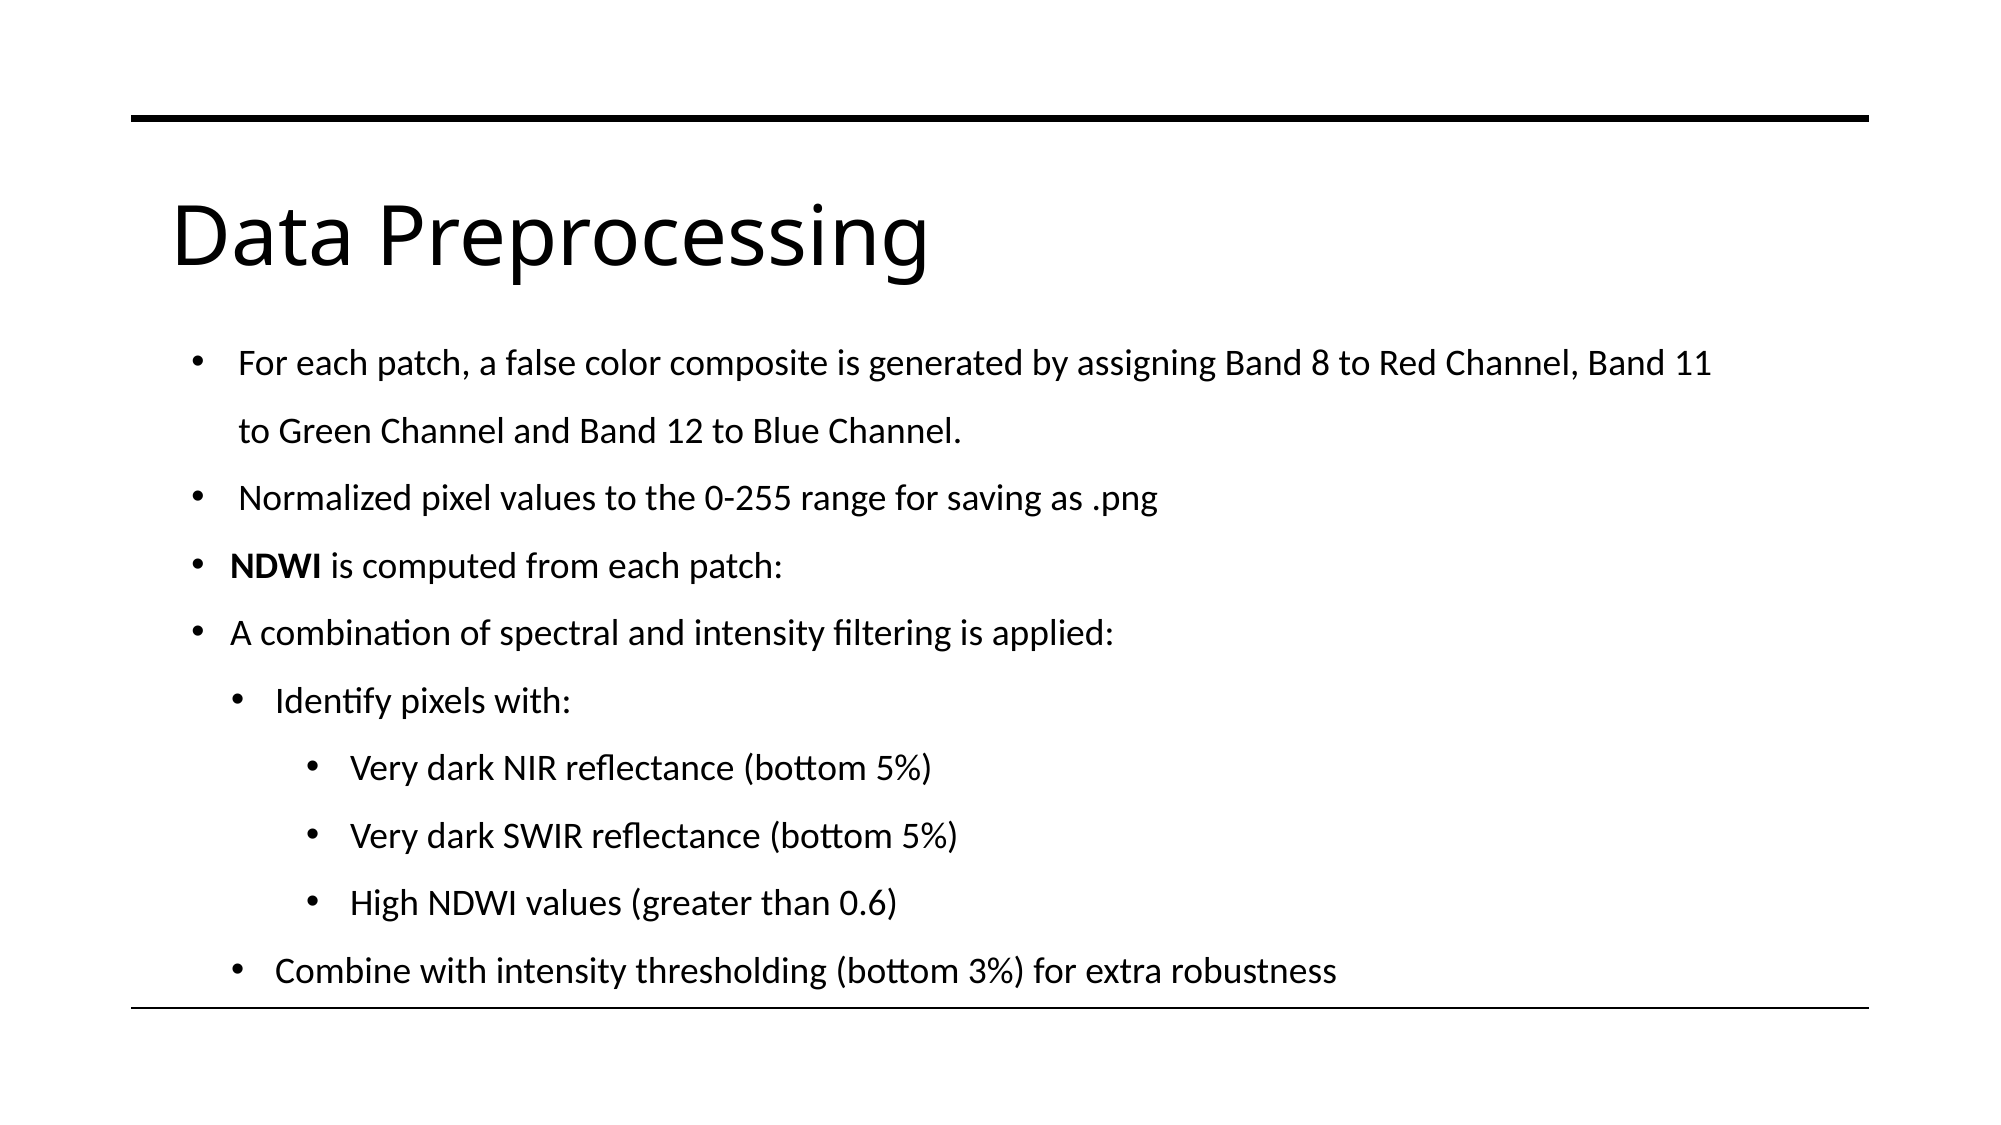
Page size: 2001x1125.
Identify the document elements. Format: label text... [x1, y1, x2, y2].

text_box For each patch, a false color composite is generated by assigning Band 8 to Red Channel, Band 11 to Green Channel and Band 12 to Blue Channel. Normalized pixel values to the 0-255 range for saving as .png NDWI is computed from each patch: A combination of spectral and intensity filtering is applied: Identify pixels with: Very dark NIR reflectance (bottom 5%) Very dark SWIR reflectance (bottom 5%) High NDWI values (greater than 0.6) Combine with intensity thresholding (bottom 3%) for extra robustness [176, 308, 1748, 1125]
text_box Data Preprocessing [155, 174, 1559, 290]
